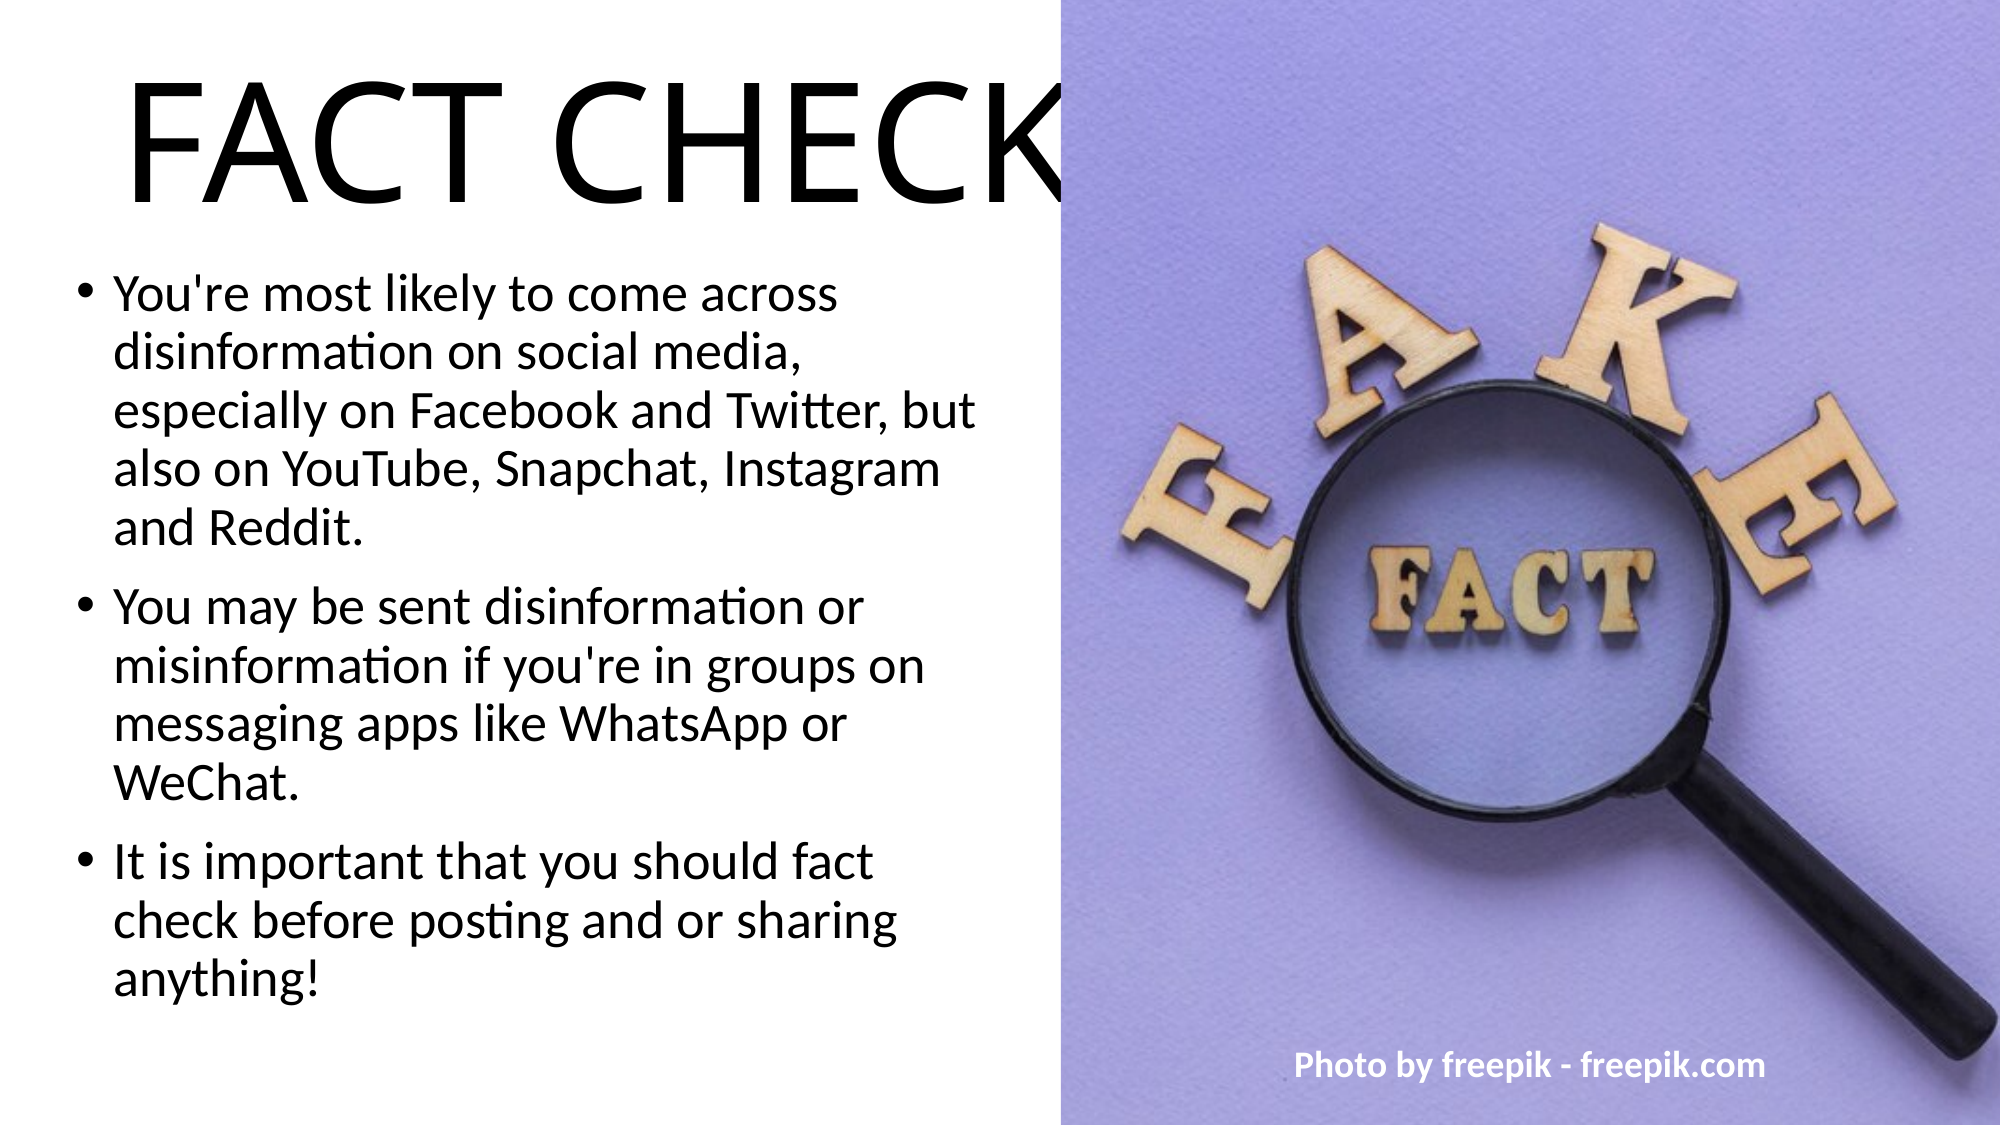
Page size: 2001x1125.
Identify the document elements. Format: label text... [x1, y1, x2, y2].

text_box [1060, 0, 2000, 1125]
list You're most likely to come across disinformation on social media, especially on Facebook and Twitter, but also on YouTube, Snapchat, Instagram and Reddit. You may be sent disinformation or misinformation if you're in groups on messaging apps like WhatsApp or WeChat. It is important that you should fact check before posting and or sharing anything! [60, 256, 1000, 1086]
title FACT CHECK FIRST! [60, 39, 1060, 257]
